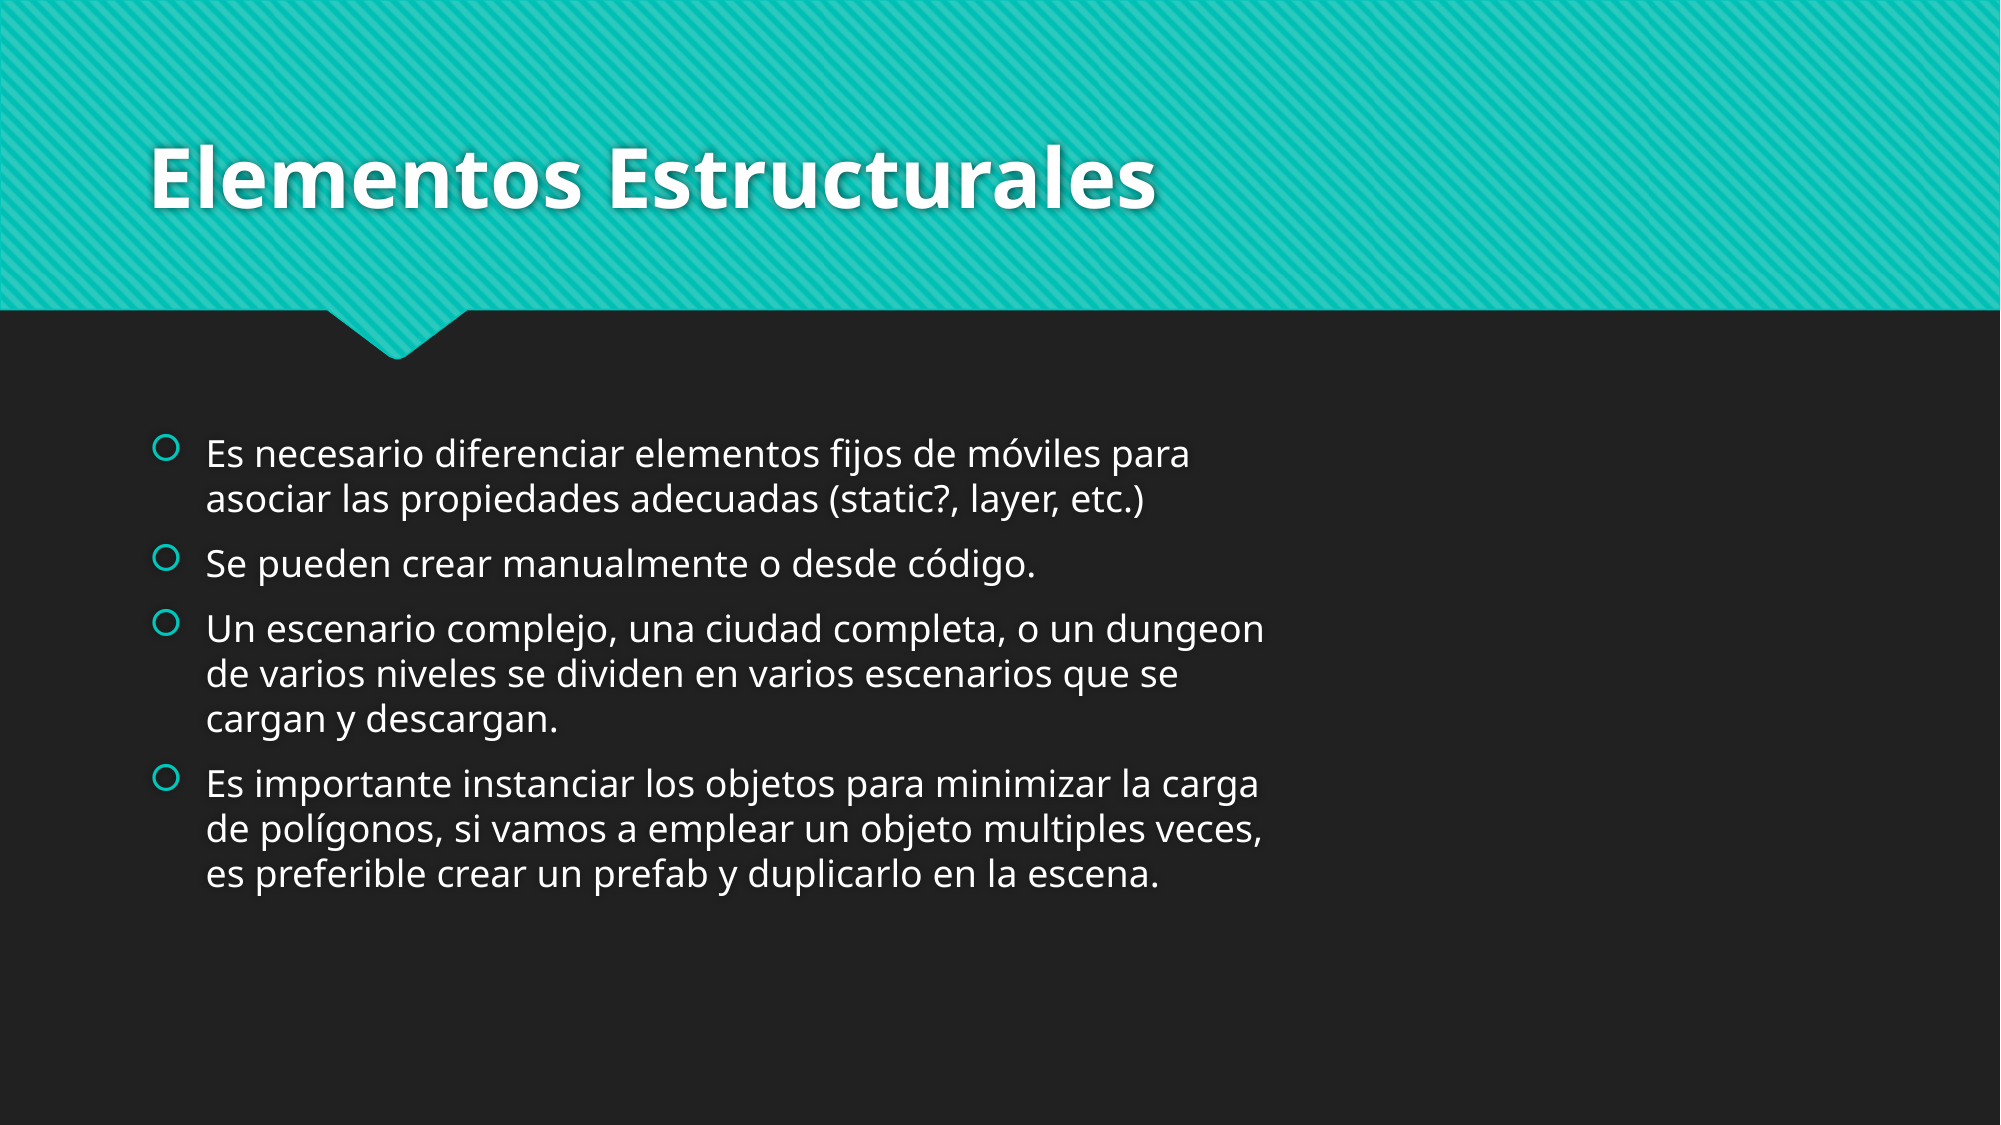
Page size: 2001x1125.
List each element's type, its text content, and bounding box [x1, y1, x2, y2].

list Es necesario diferenciar elementos fijos de móviles para asociar las propiedades adecuadas (static?, layer, etc.) Se pueden crear manualmente o desde código. Un escenario complejo, una ciudad completa, o un dungeon de varios niveles se dividen en varios escenarios que se cargan y descargan. Es importante instanciar los objetos para minimizar la carga de polígonos, si vamos a emplear un objeto multiples veces, es preferible crear un prefab y duplicarlo en la escena. [134, 364, 1325, 962]
title Elementos Estructurales [132, 73, 1868, 233]
